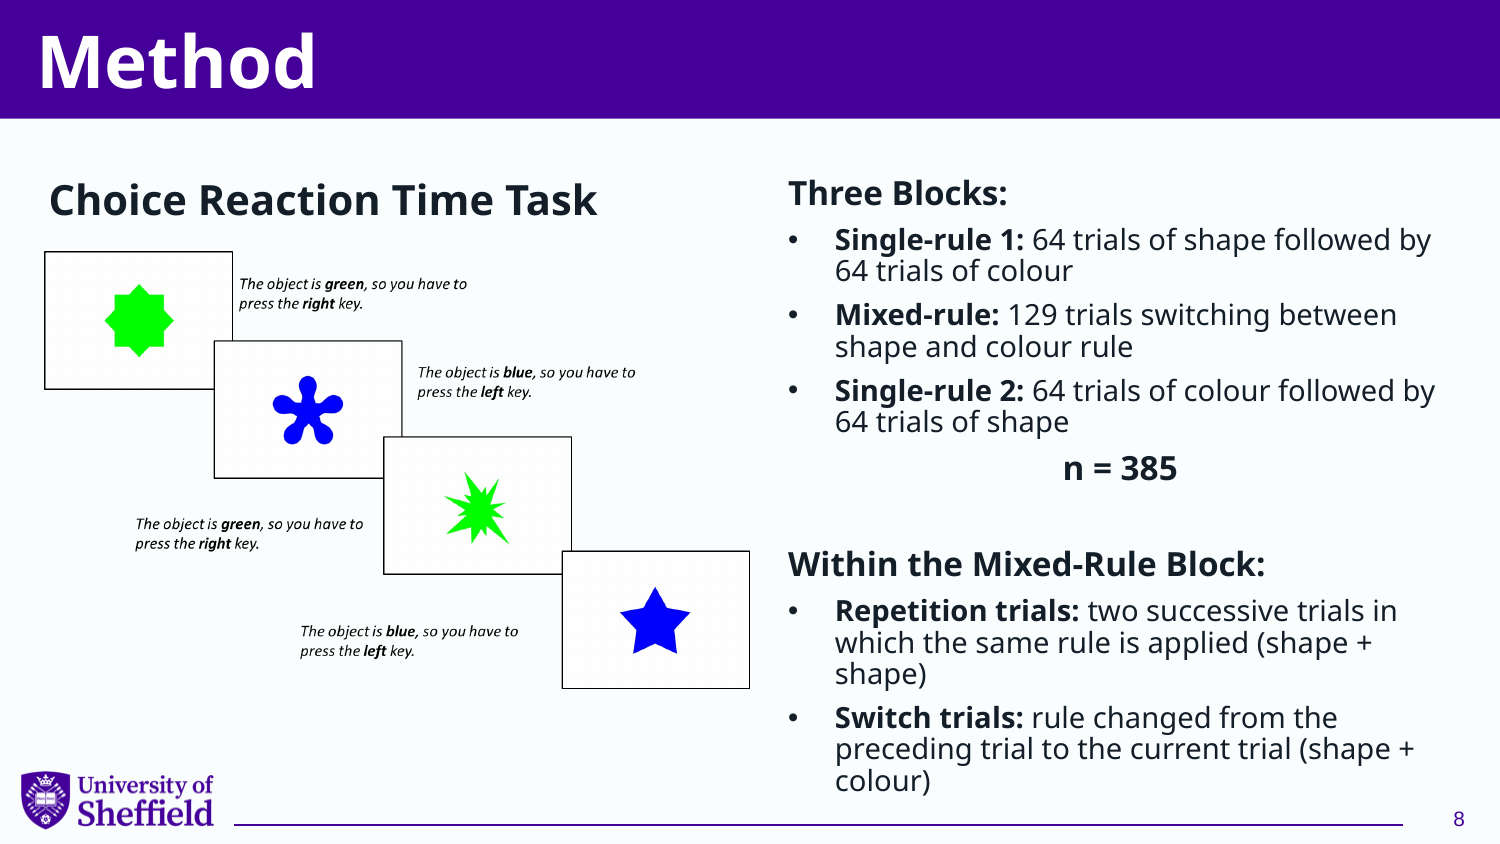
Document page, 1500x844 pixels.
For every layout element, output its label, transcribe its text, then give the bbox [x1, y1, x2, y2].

title Method [21, 12, 1366, 107]
picture [21, 771, 214, 830]
slide_number 8 [1402, 786, 1480, 844]
text_box Three Blocks: Single-rule 1: 64 trials of shape followed by 64 trials of colour Mixed-rule: 129 trials switching between shape and colour rule Single-rule 2: 64 trials of colour followed by 64 trials of shape n = 385 Within the Mixed-Rule Block: Repetition trials: two successive trials in which the same rule is applied (shape + shape) Switch trials: rule changed from the preceding trial to the current trial (shape + colour) [773, 161, 1468, 758]
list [43, 251, 751, 689]
list Choice Reaction Time Task [21, 141, 1468, 738]
